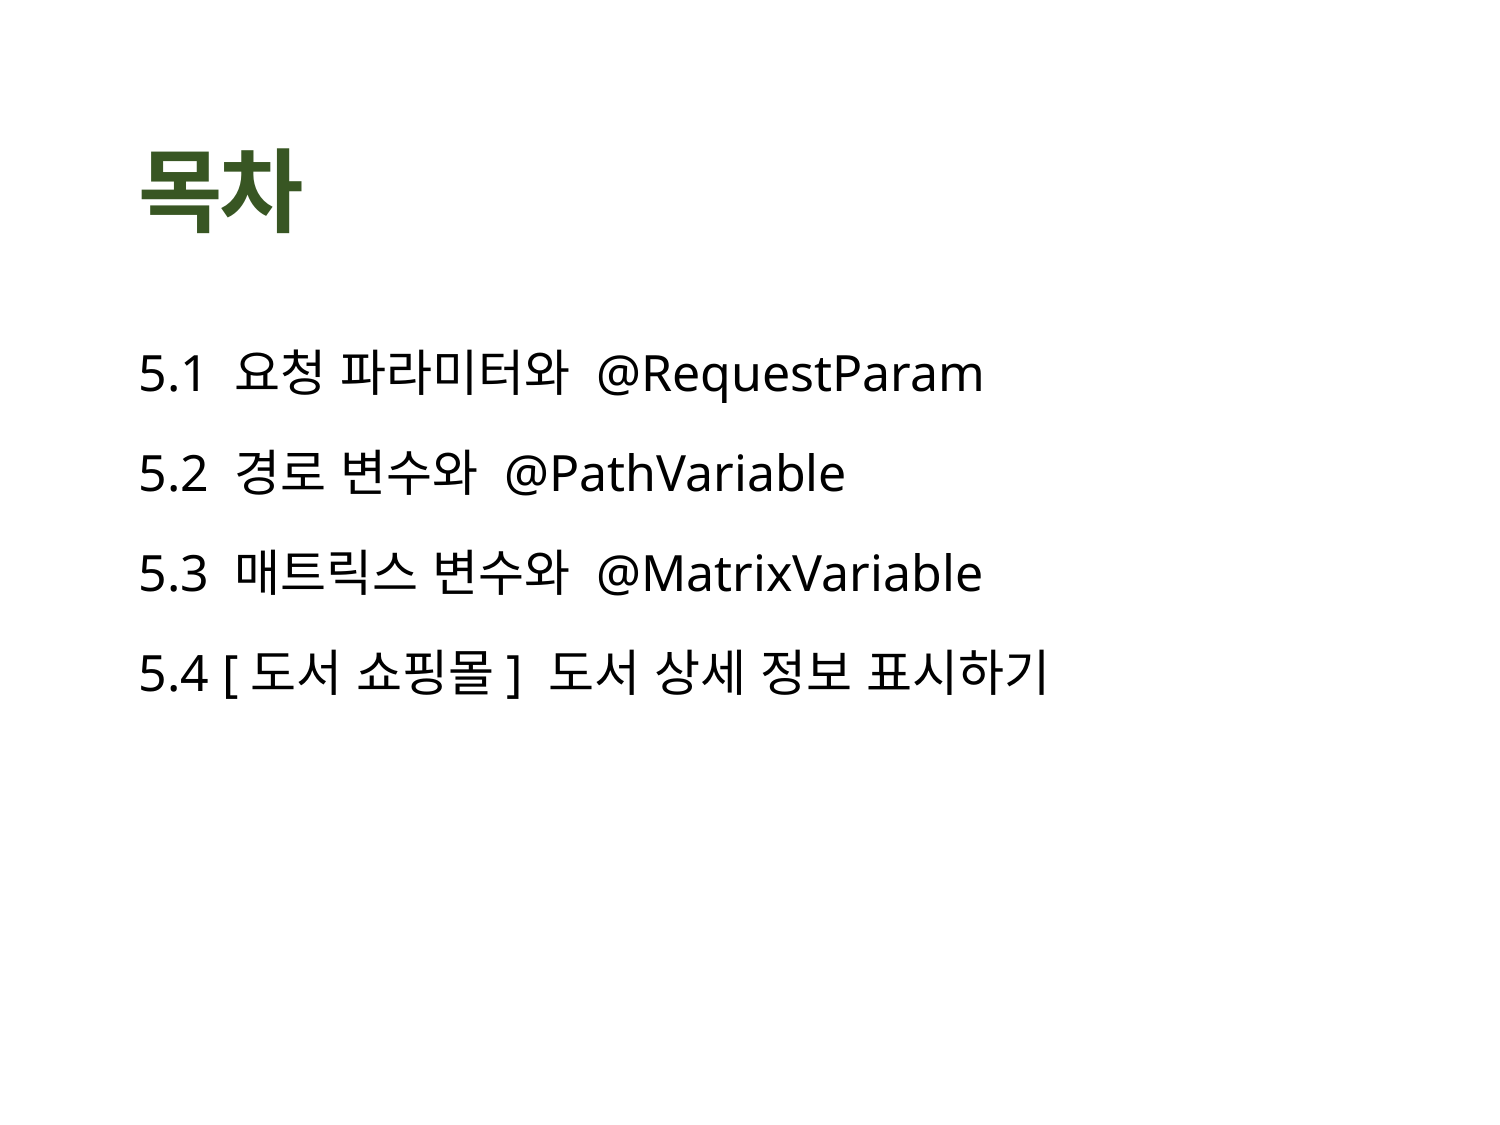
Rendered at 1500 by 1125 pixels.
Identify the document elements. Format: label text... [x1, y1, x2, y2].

list 5.1 요청 파라미터와 @RequestParam 5.2 경로 변수와 @PathVariable 5.3 매트릭스 변수와 @MatrixVariable 5.4 [도서 쇼핑몰] 도서 상세 정보 표시하기 [123, 303, 1374, 978]
